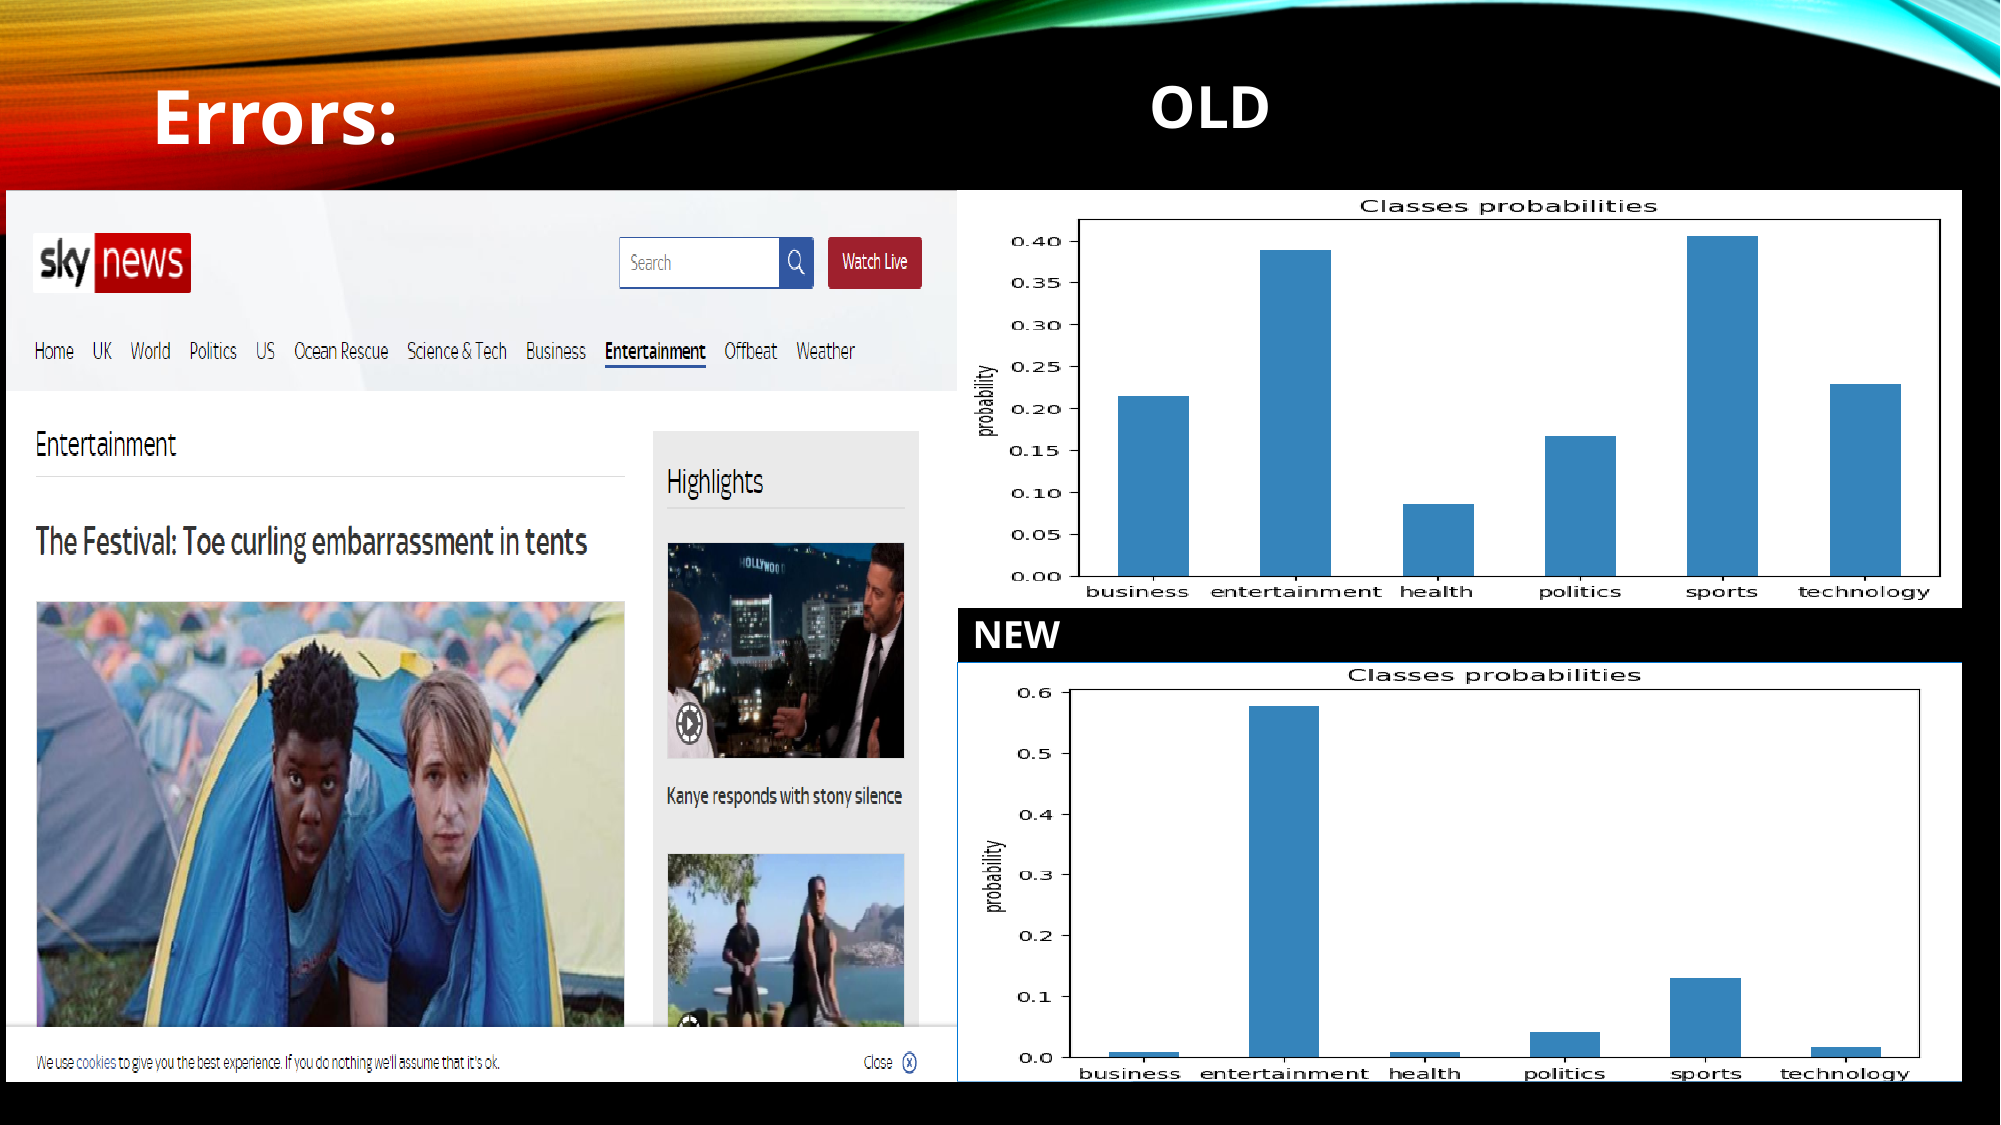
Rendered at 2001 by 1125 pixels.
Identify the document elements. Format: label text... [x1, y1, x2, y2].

text_box NEW [959, 608, 1115, 661]
text_box Errors: [136, 62, 629, 167]
picture [0, 0, 2000, 1082]
list n [1115, 608, 1888, 661]
text_box OLD [1135, 62, 1585, 147]
